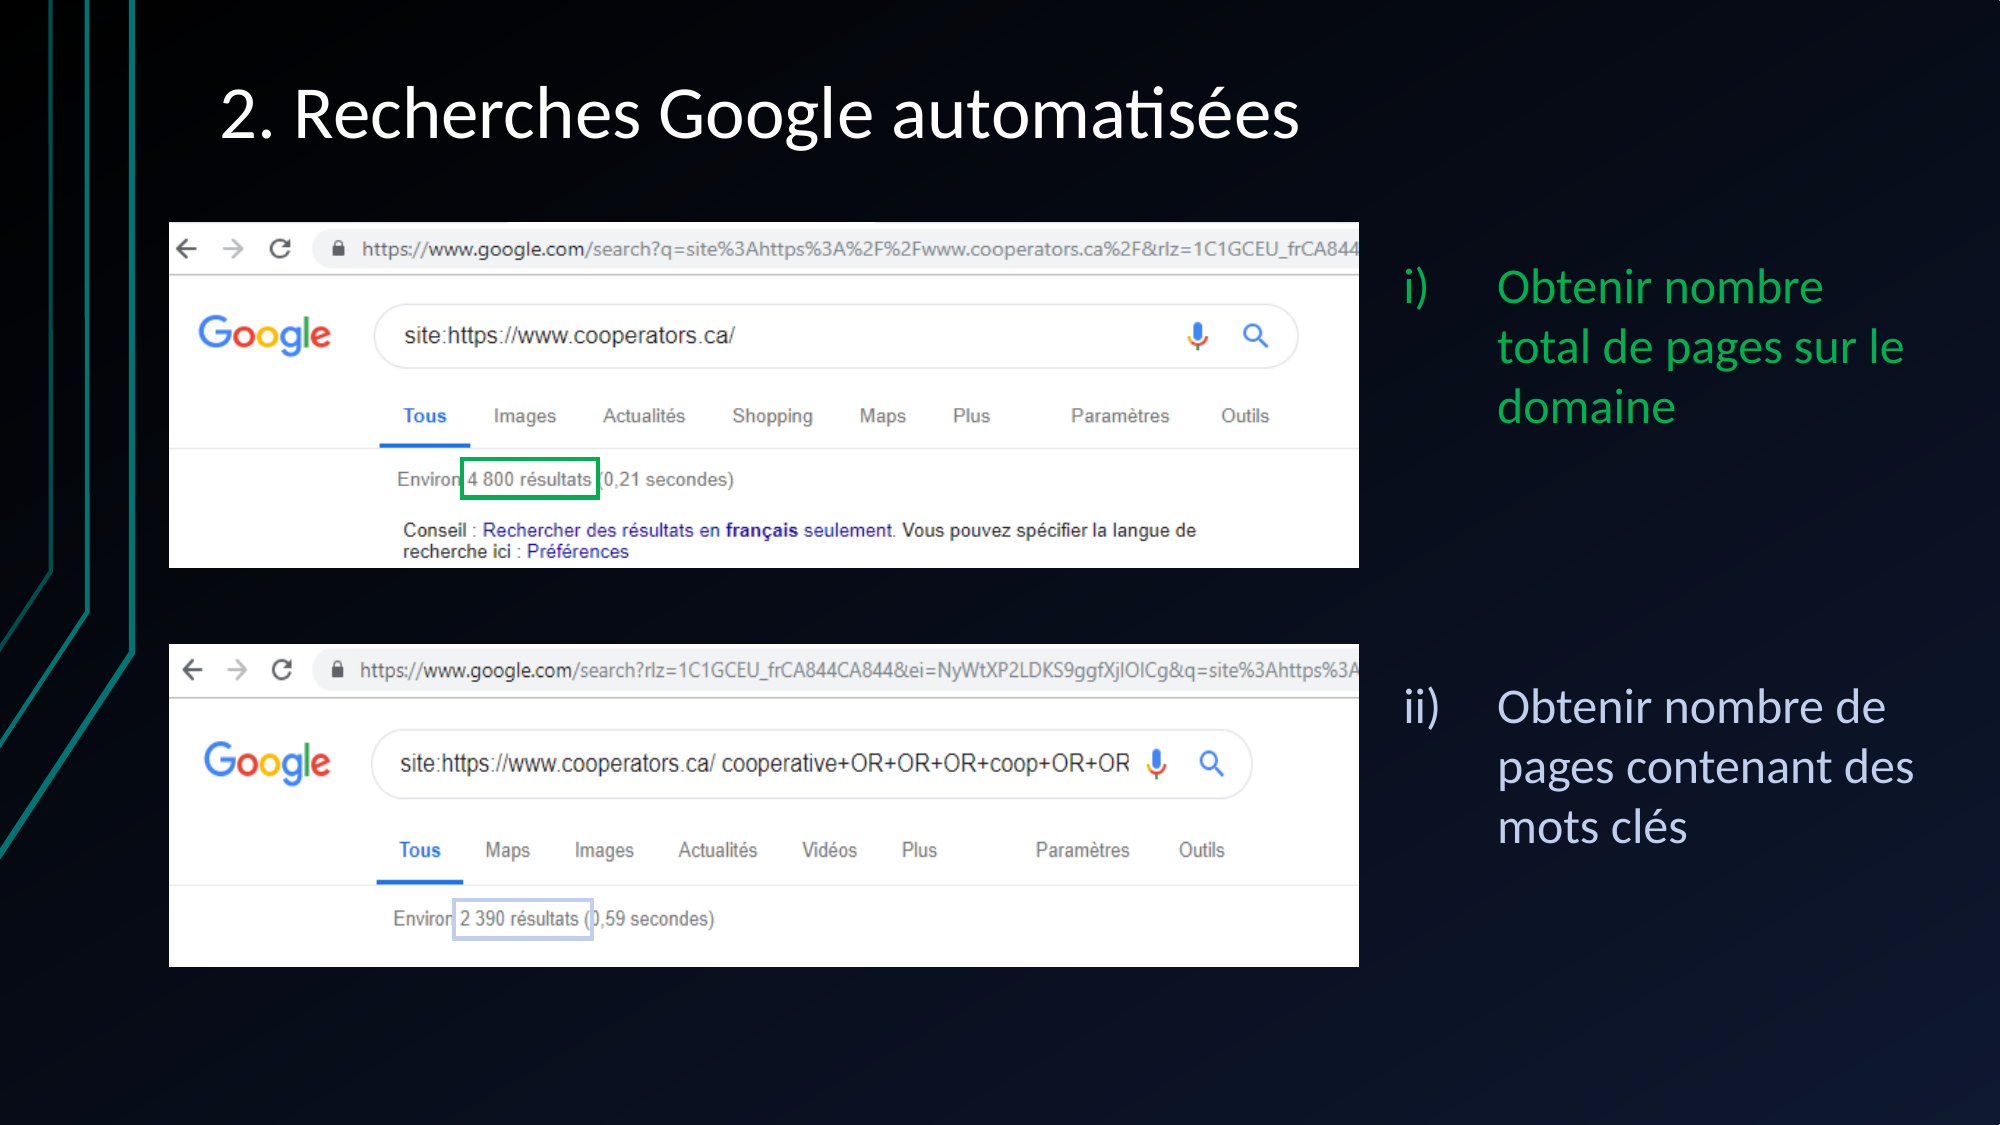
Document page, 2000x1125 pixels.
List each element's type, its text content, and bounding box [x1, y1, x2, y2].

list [169, 221, 1359, 568]
picture [169, 644, 1359, 967]
title 2. Recherches Google automatisées [199, 45, 1900, 246]
text_box Obtenir nombre total de pages sur le domaine Obtenir nombre de pages contenant des mots clés [1388, 245, 1933, 861]
